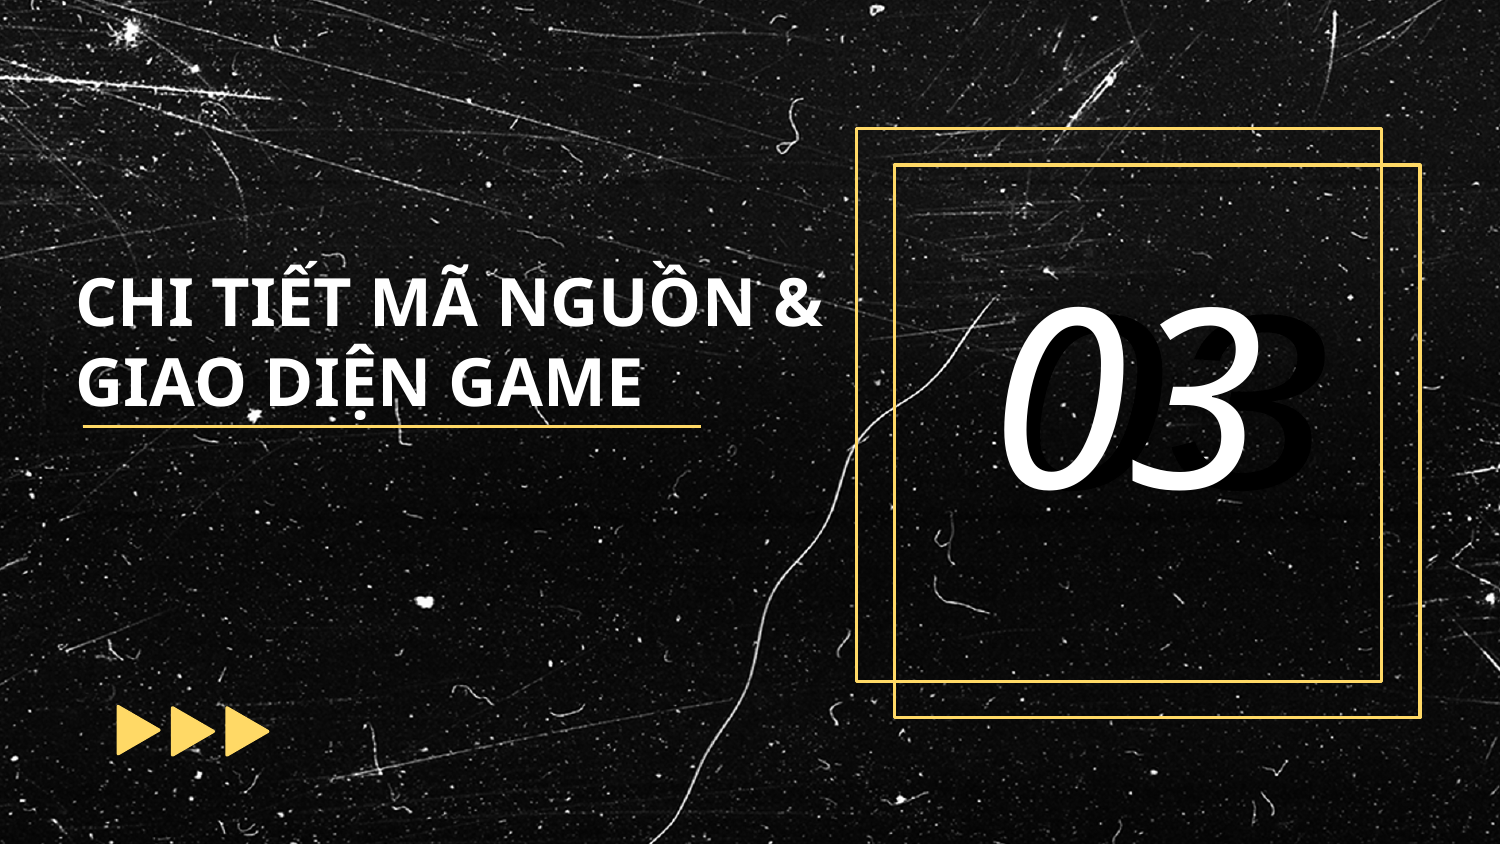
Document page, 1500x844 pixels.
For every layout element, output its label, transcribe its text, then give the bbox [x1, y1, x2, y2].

title CHI TIẾT MÃ NGUỒN & GIAO DIỆN GAME [60, 270, 850, 409]
title 03 [975, 238, 1361, 538]
picture [0, 0, 1500, 844]
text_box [117, 706, 269, 756]
text_box [856, 128, 1382, 682]
text_box [894, 165, 1420, 718]
